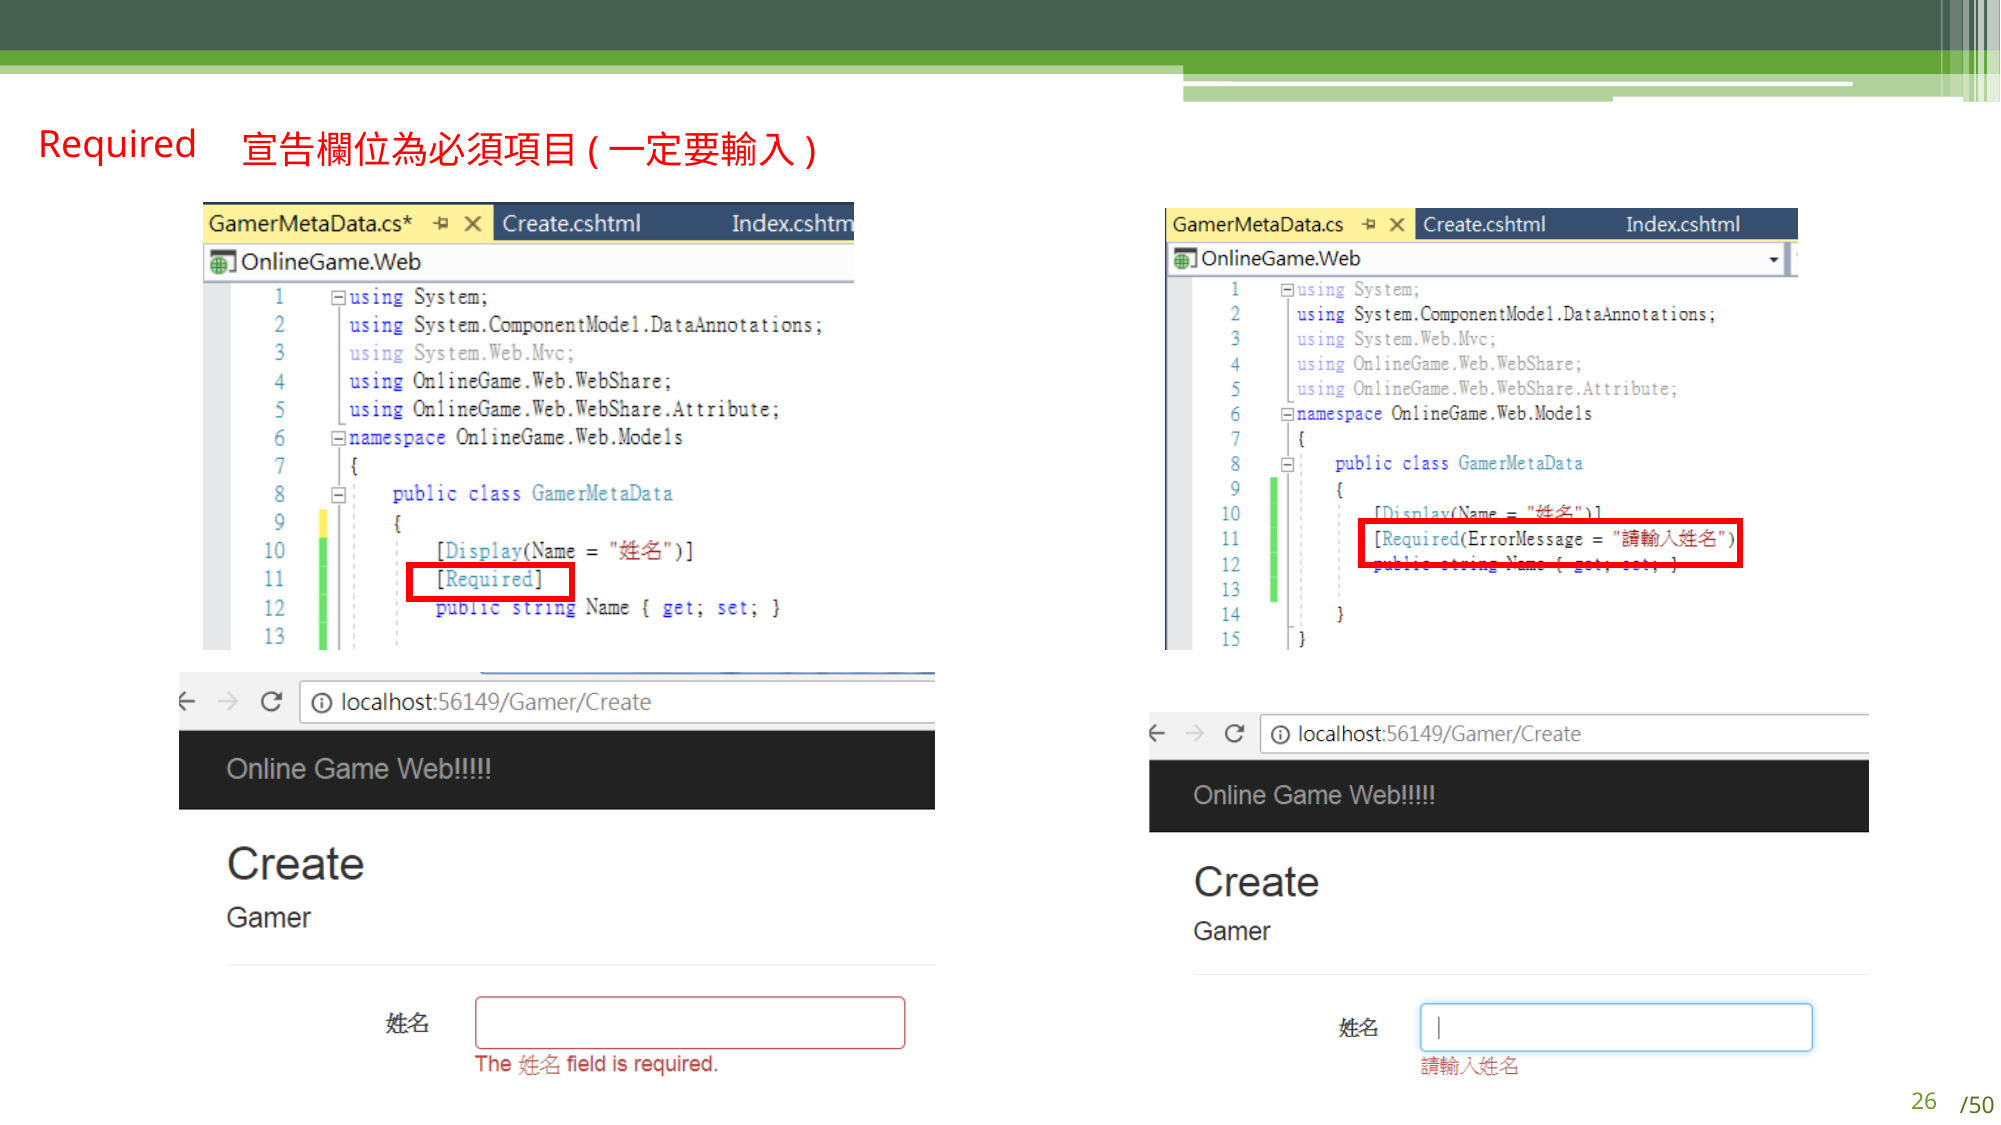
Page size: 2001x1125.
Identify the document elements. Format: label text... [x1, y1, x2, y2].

picture [1165, 208, 1798, 650]
text_box 宣告欄位為必須項目(一定要輸入) [226, 118, 831, 179]
picture [1149, 712, 1870, 1093]
footer /50 [1953, 1083, 2000, 1124]
picture [203, 202, 854, 650]
slide_number 25 [1785, 1065, 1953, 1125]
picture [179, 672, 935, 1097]
text_box Required [23, 112, 213, 173]
